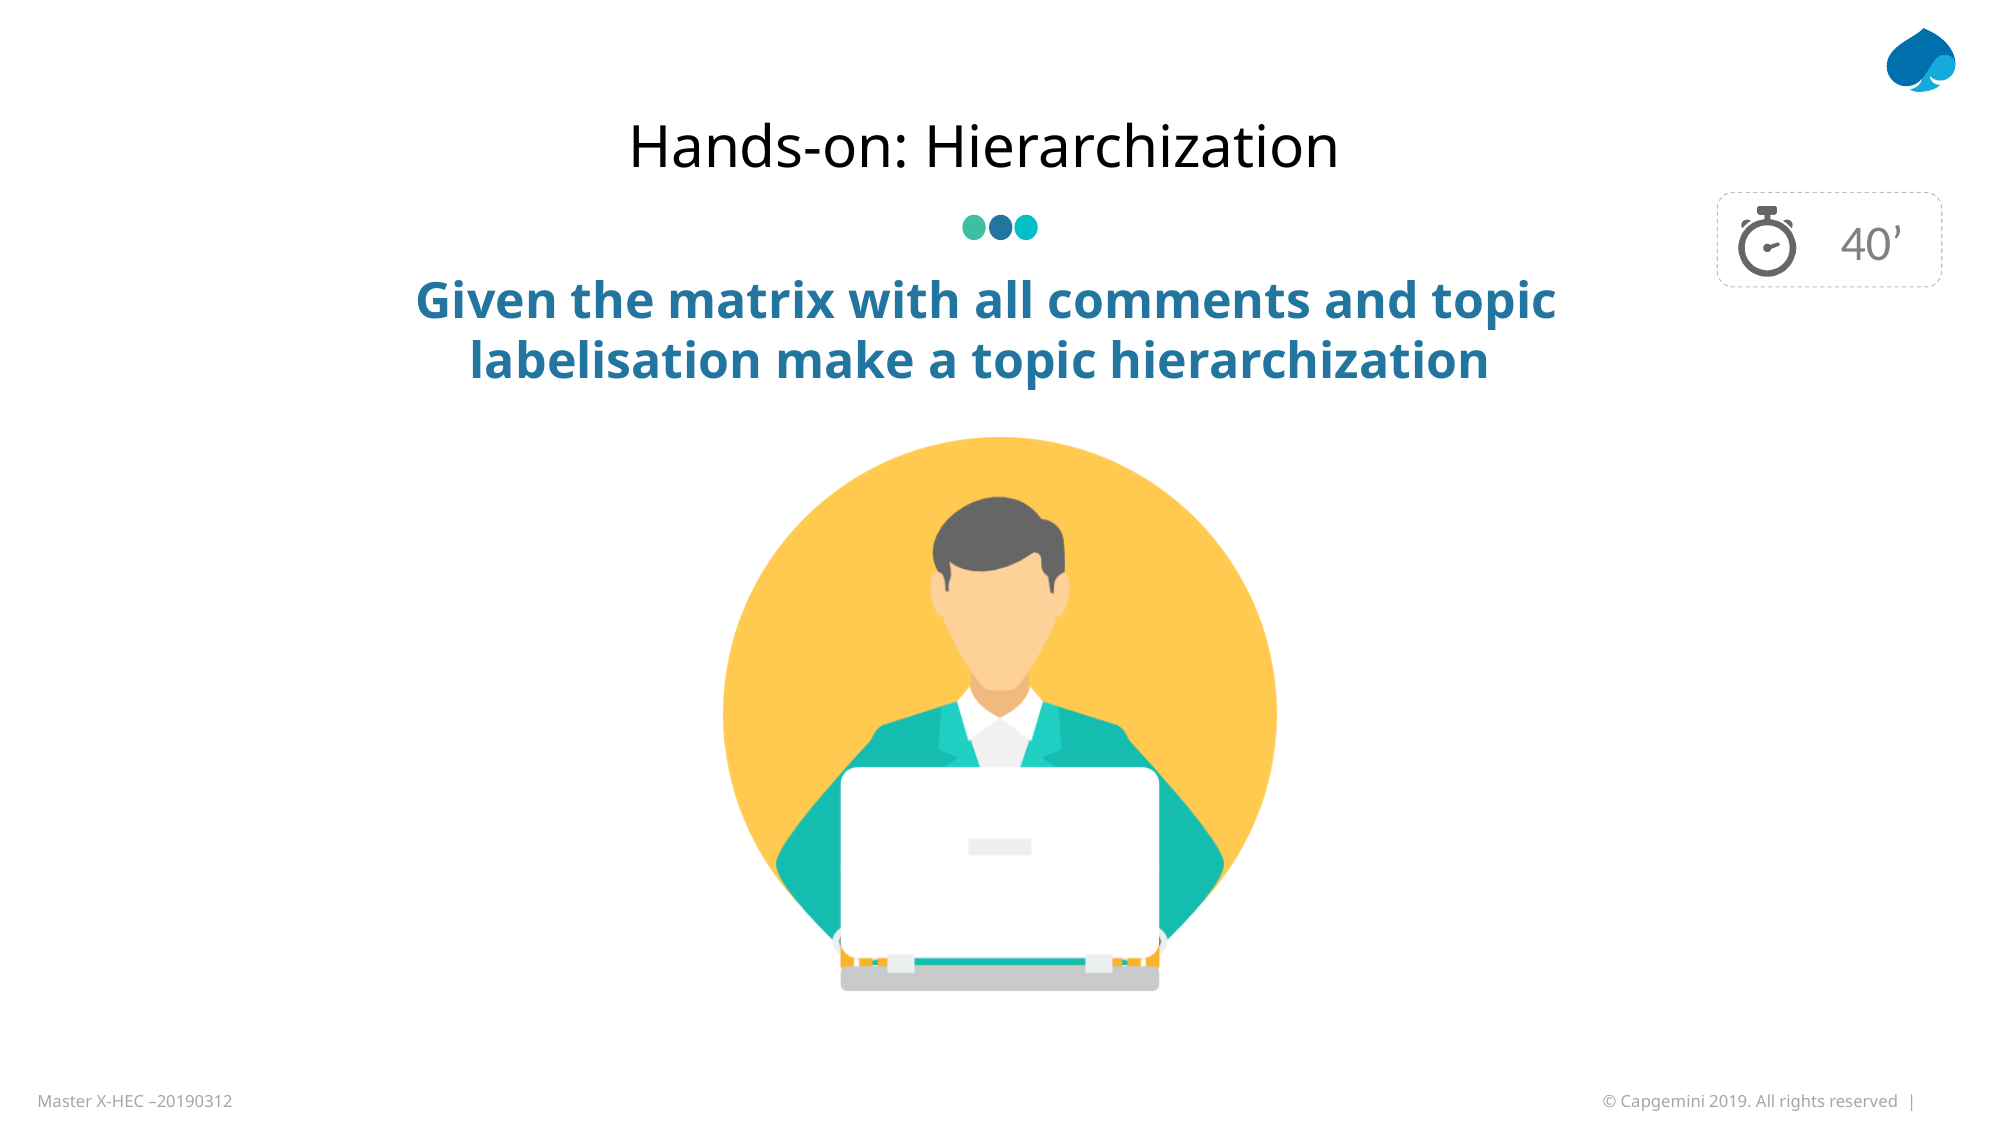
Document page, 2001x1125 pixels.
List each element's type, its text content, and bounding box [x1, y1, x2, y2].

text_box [1725, 202, 1951, 279]
picture [723, 437, 1277, 991]
text_box [1716, 191, 1941, 288]
text_box Given the matrix with all comments and topic labelisation make a topic hierarchization [374, 257, 1599, 401]
text_box Hands-on: Hierarchization [49, 62, 1920, 234]
